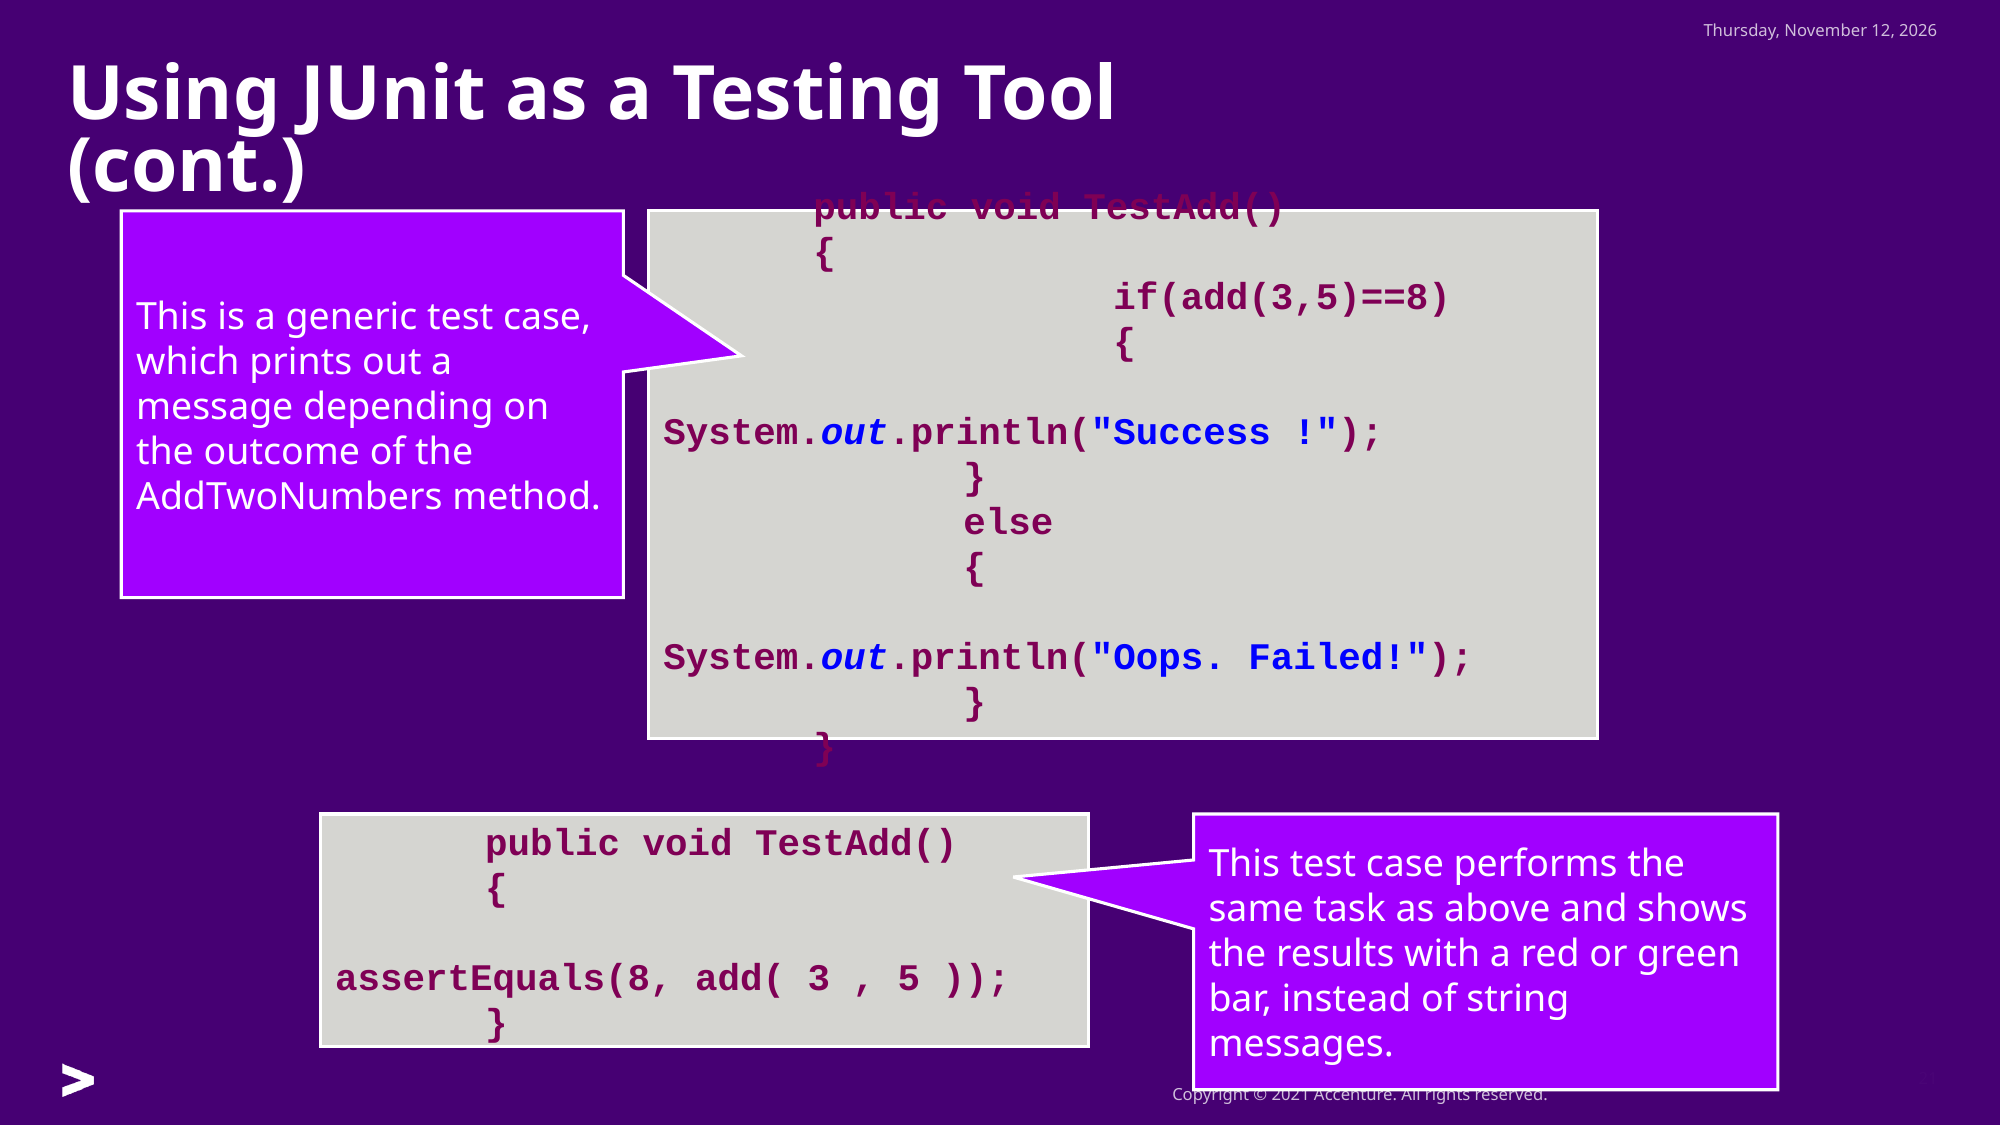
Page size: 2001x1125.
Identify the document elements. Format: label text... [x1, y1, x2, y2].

text_box This test case performs the same task as above and shows the results with a red or green bar, instead of string messages. [1012, 812, 1780, 1092]
text_box This is a generic test case, which prints out a message depending on the outcome of the AddTwoNumbers method. [119, 209, 746, 600]
text_box 21 [1496, 1057, 1947, 1117]
picture [62, 1063, 94, 1097]
text_box public void TestAdd() { assertEquals(8, add( 3 , 5 )); } [319, 812, 1090, 1048]
text_box Using JUnit as a Testing Tool (cont.) [67, 61, 1316, 226]
text_box public void TestAdd() { if(add(3,5)==8) { System.out.println("Success !"); } else { System.out.println("Oops. Failed!"); } } [647, 209, 1599, 740]
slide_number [1605, 0, 1938, 63]
